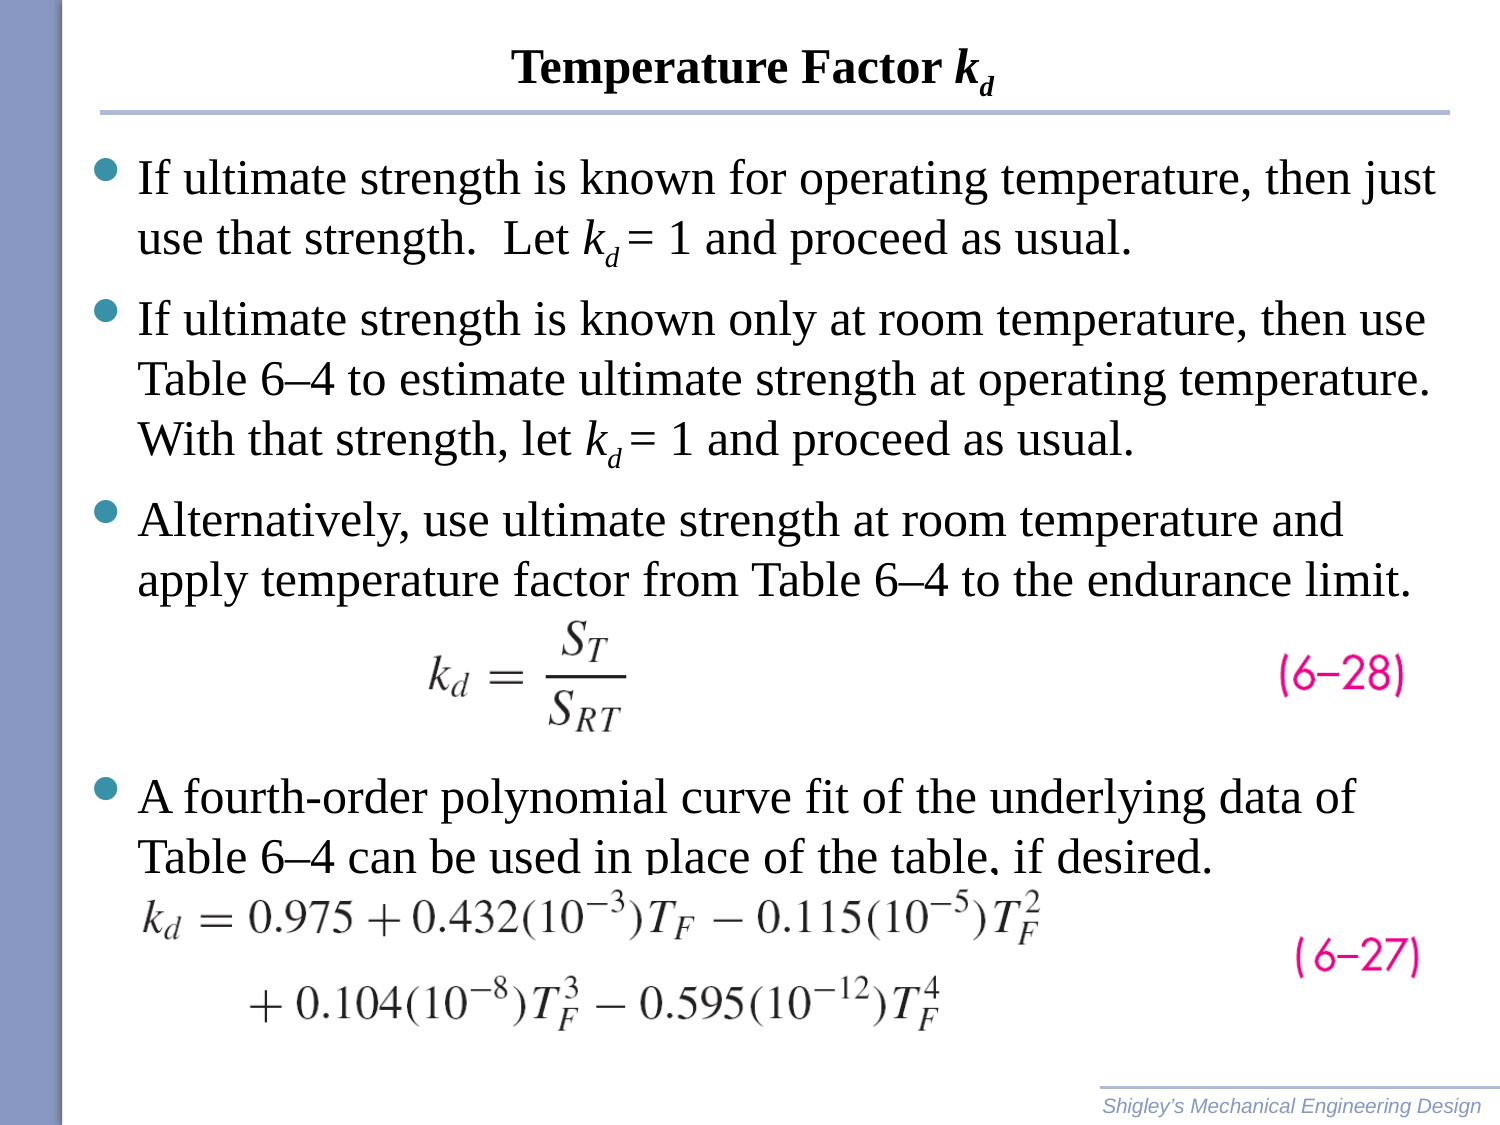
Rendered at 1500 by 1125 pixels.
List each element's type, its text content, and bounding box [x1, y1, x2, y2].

list If ultimate strength is known for operating temperature, then just use that strength. Let kd = 1 and proceed as usual. If ultimate strength is known only at room temperature, then use Table 6–4 to estimate ultimate strength at operating temperature. With that strength, let kd = 1 and proceed as usual. Alternatively, use ultimate strength at room temperature and apply temperature factor from Table 6–4 to the endurance limit. A fourth-order polynomial curve fit of the underlying data of Table 6–4 can be used in place of the table, if desired. [62, 137, 1463, 1075]
footer Shigley’s Mechanical Engineering Design [1087, 1074, 1500, 1125]
title Temperature Factor kd [137, 30, 1368, 106]
picture [424, 612, 1413, 736]
picture [124, 874, 1432, 1038]
